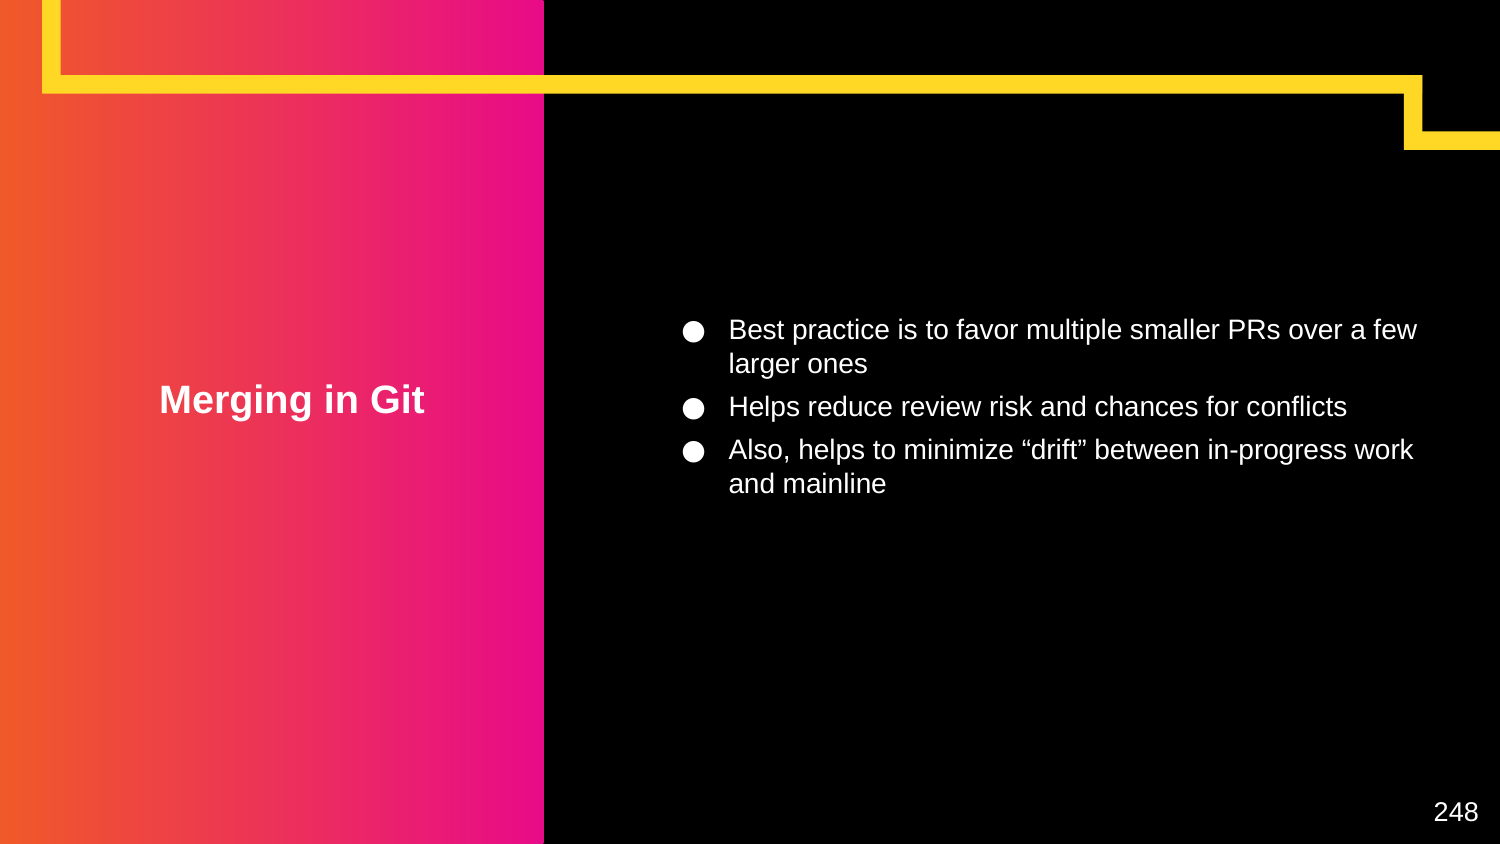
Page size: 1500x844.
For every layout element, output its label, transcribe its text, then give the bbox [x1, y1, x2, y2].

slide_number 248 [1403, 779, 1494, 844]
title Merging in Git [42, 343, 433, 430]
text_box Best practice is to favor multiple smaller PRs over a few larger ones Helps reduce review risk and chances for conflicts Also, helps to minimize “drift” between in-progress work and mainline [653, 304, 1458, 507]
